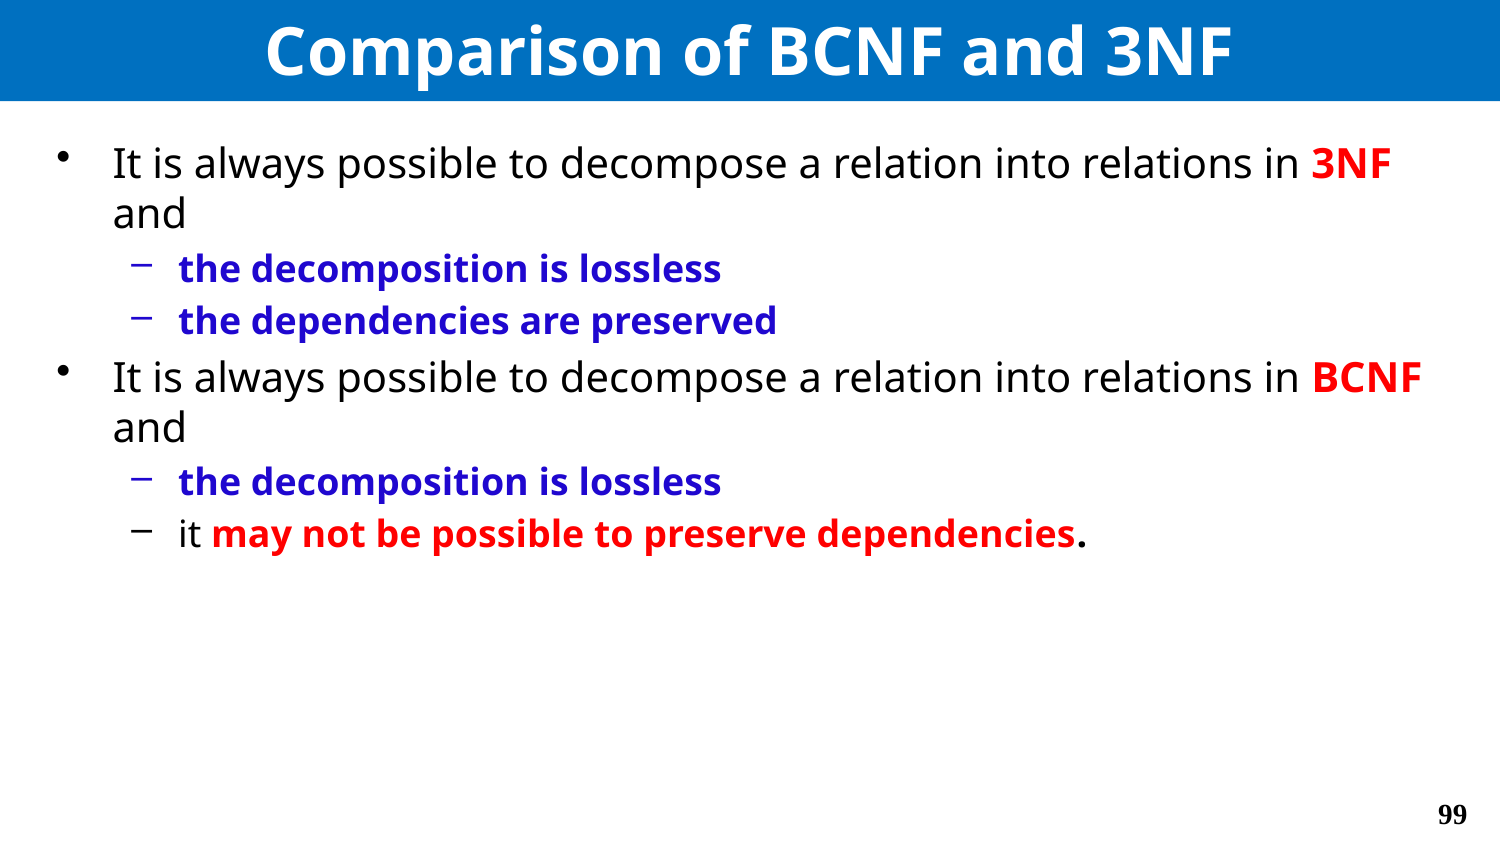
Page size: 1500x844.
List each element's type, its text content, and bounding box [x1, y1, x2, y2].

title Comparison of BCNF and 3NF [0, 0, 1500, 102]
list It is always possible to decompose a relation into relations in 3NF and the decomposition is lossless the dependencies are preserved It is always possible to decompose a relation into relations in BCNF and the decomposition is lossless it may not be possible to preserve dependencies. [41, 129, 1471, 754]
